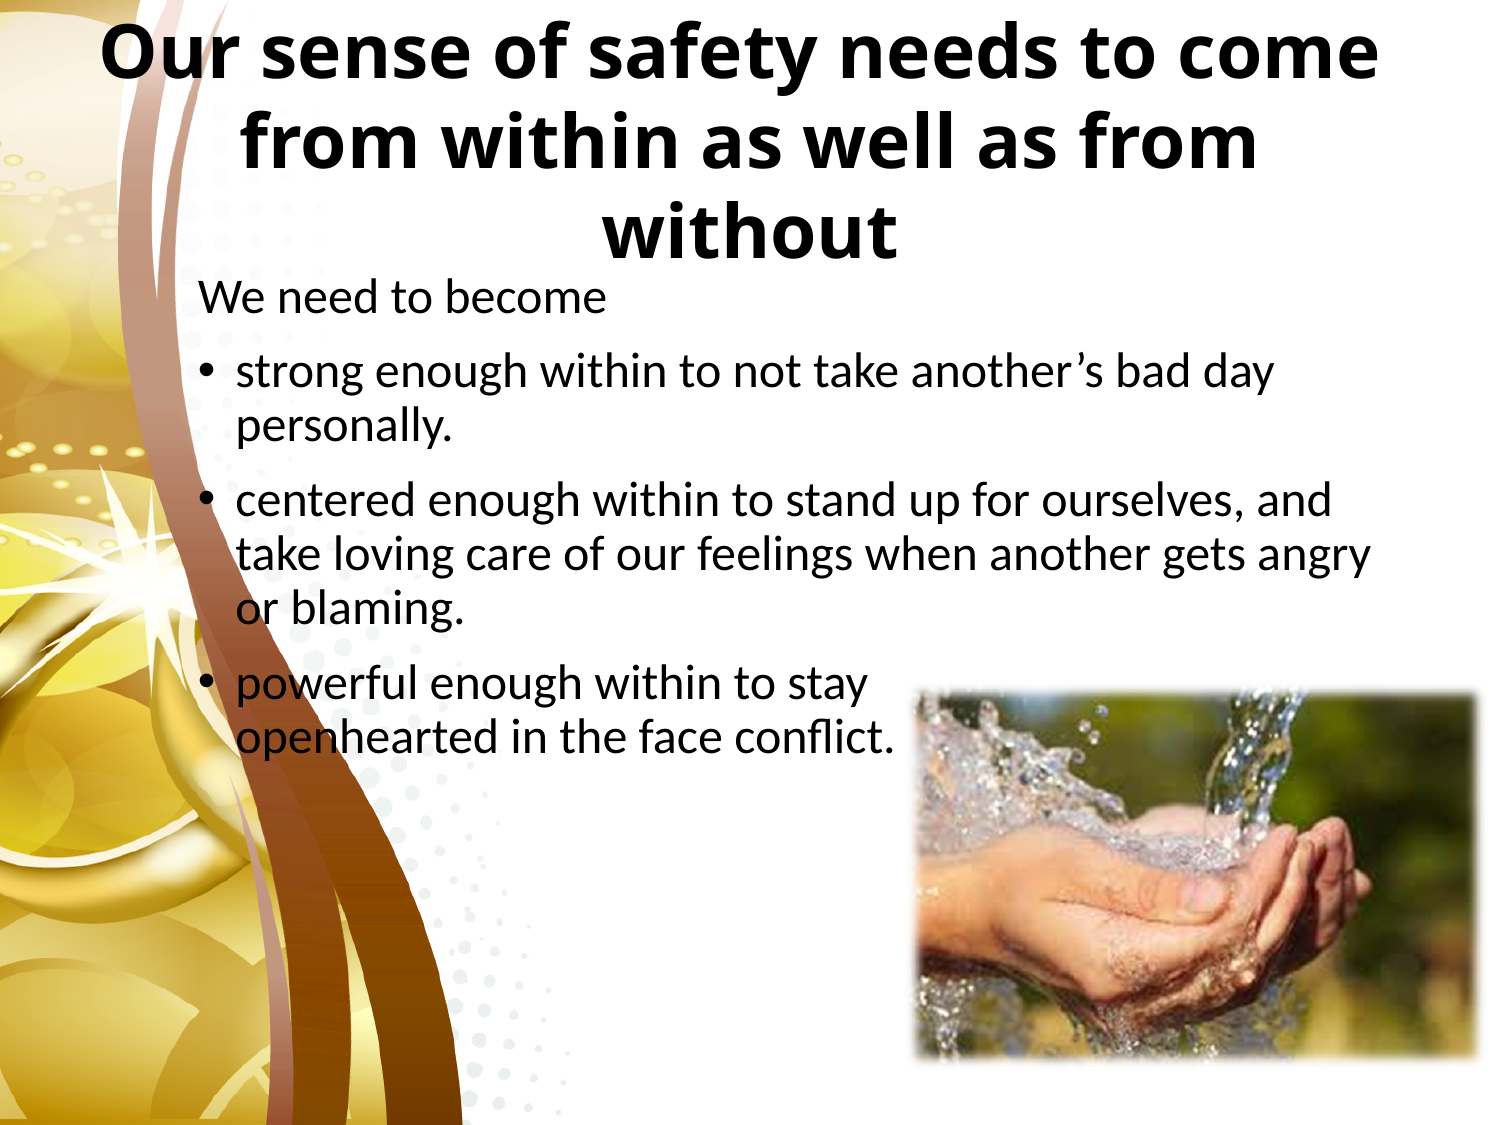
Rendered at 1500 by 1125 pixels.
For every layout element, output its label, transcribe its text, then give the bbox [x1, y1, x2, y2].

title Our sense of safety needs to come from within as well as from without [75, 45, 1425, 233]
list We need to become strong enough within to not take another’s bad day personally. centered enough within to stand up for ourselves, and take loving care of our feelings when another gets angry or blaming. powerful enough within to stay openhearted in the face conflict. [183, 262, 1425, 1005]
picture [0, 0, 1500, 1125]
